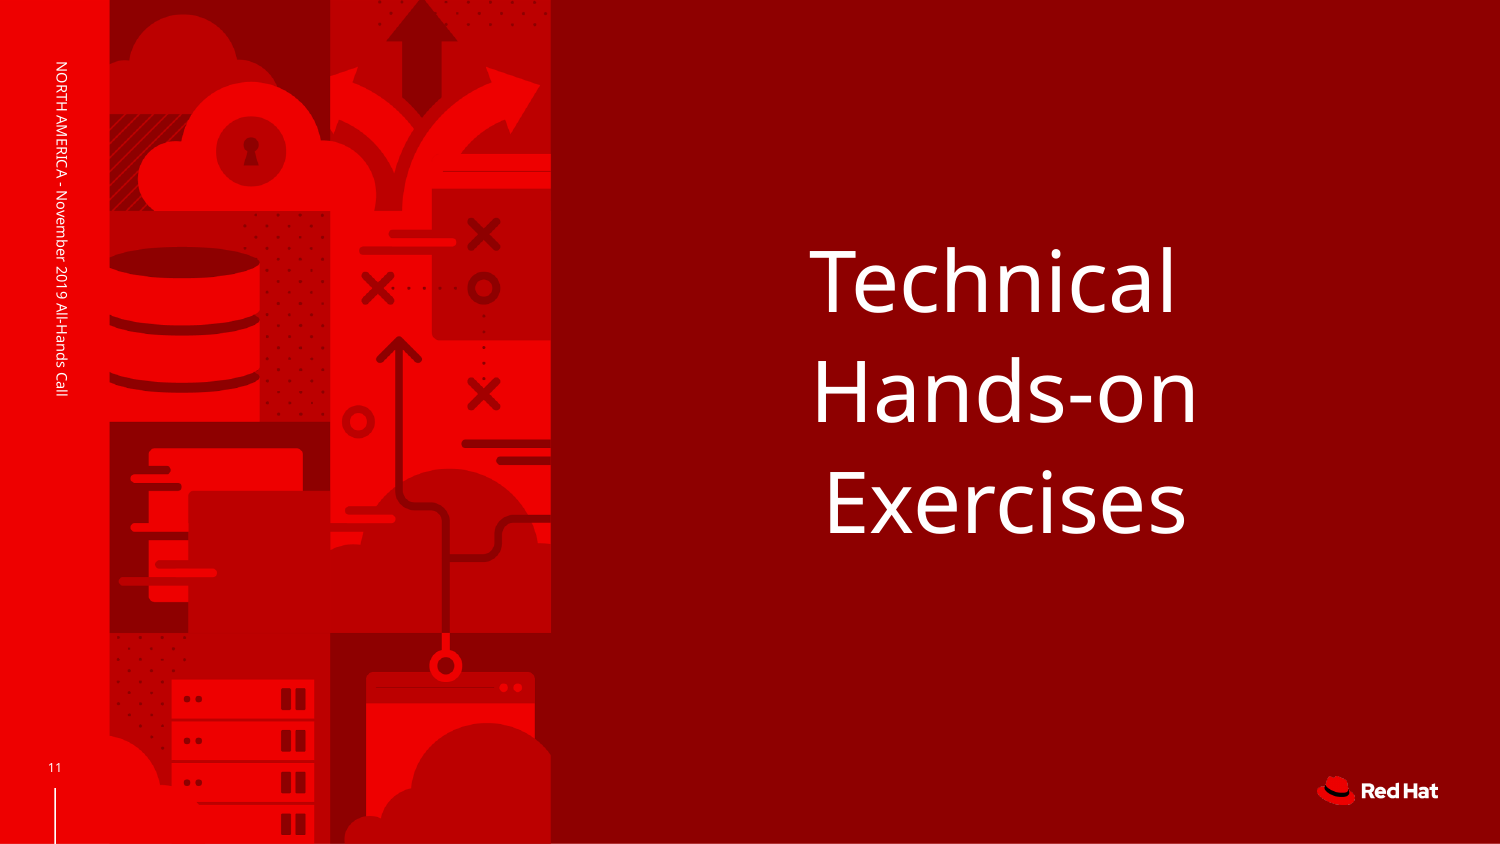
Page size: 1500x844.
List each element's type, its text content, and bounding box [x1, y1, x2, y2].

subtitle NORTH AMERICA - November 2019 All-Hands Call [0, 0, 108, 634]
slide_number ‹#› [10, 759, 101, 777]
title Technical Hands-on Exercises [617, 218, 1394, 697]
picture [0, 0, 1500, 844]
